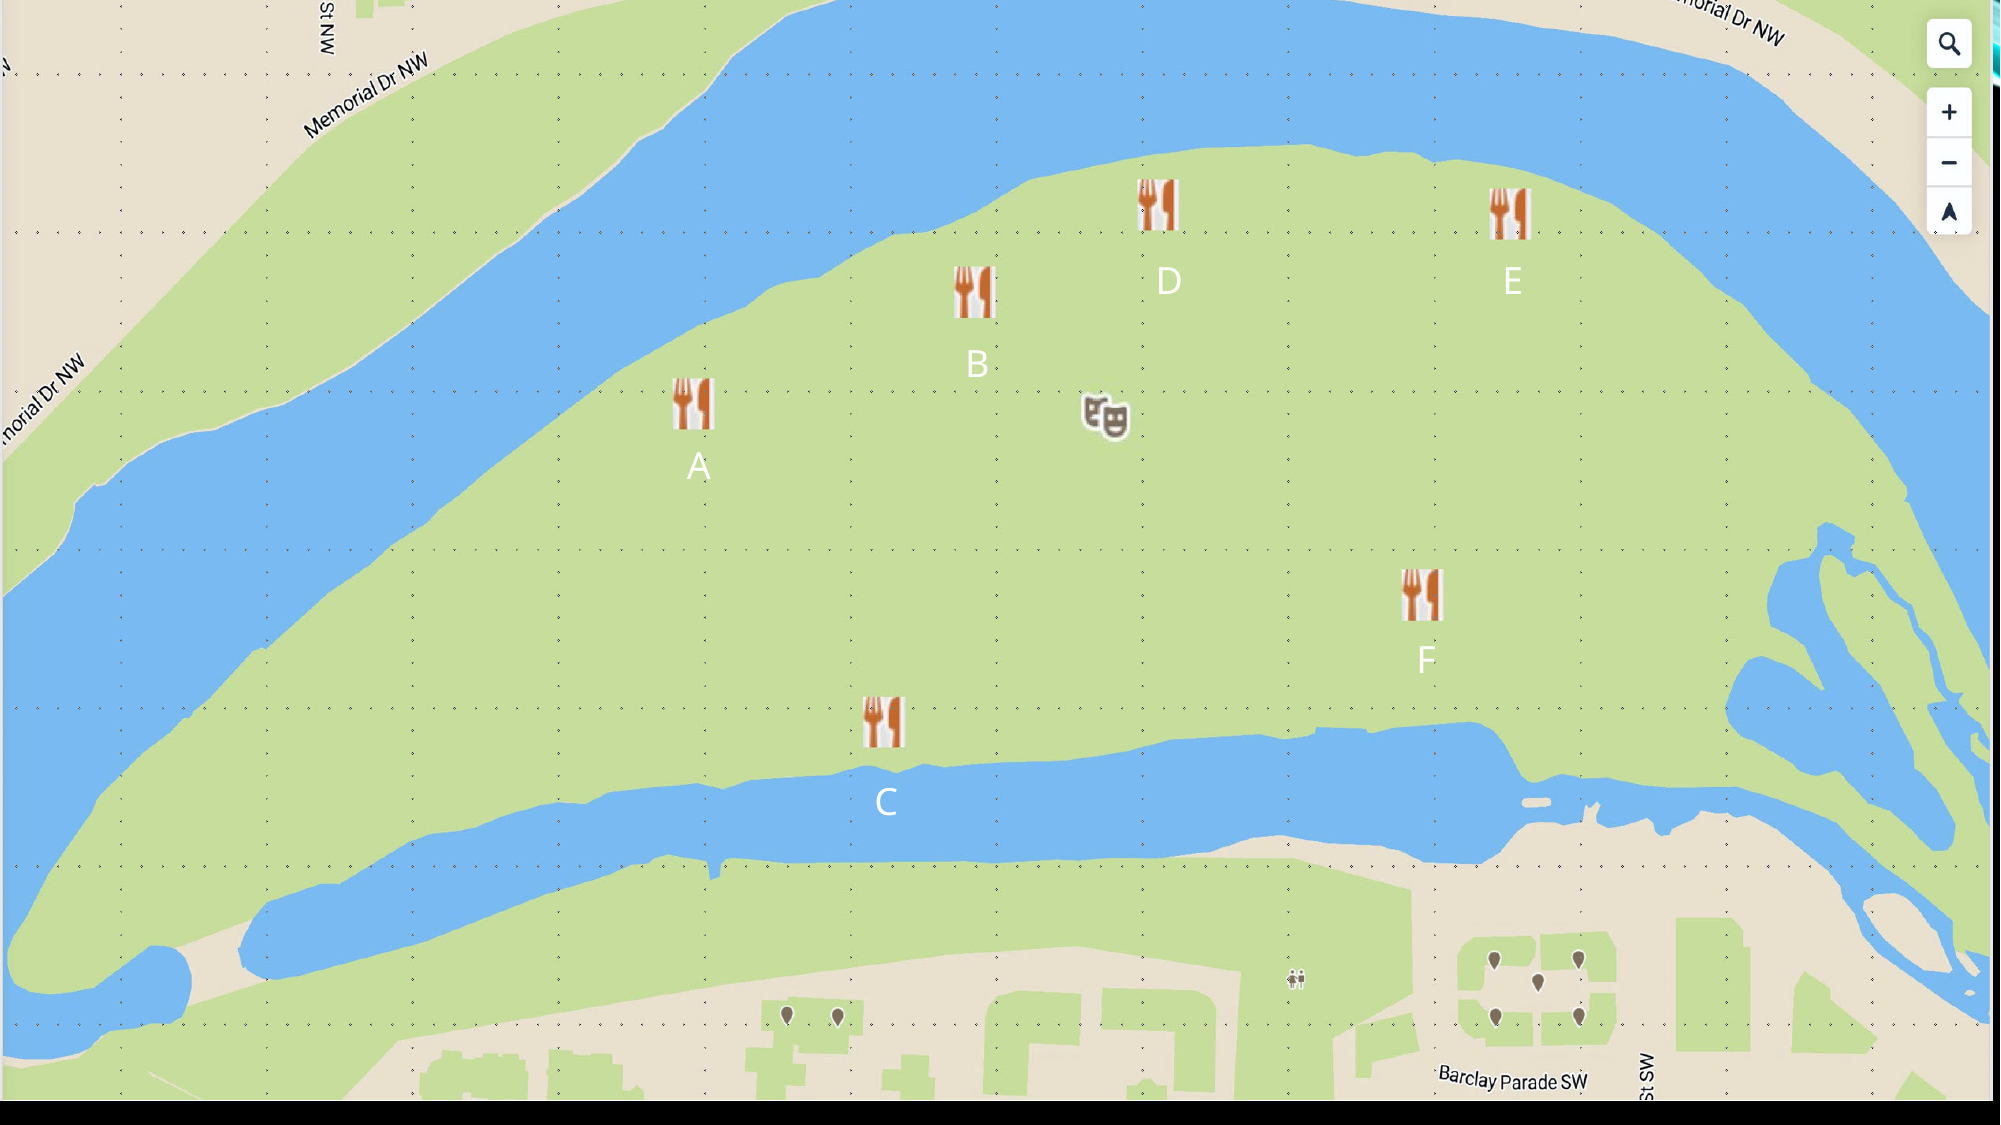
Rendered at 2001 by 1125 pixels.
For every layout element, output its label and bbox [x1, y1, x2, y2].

picture [1993, 0, 2000, 237]
list [0, 0, 1993, 1101]
